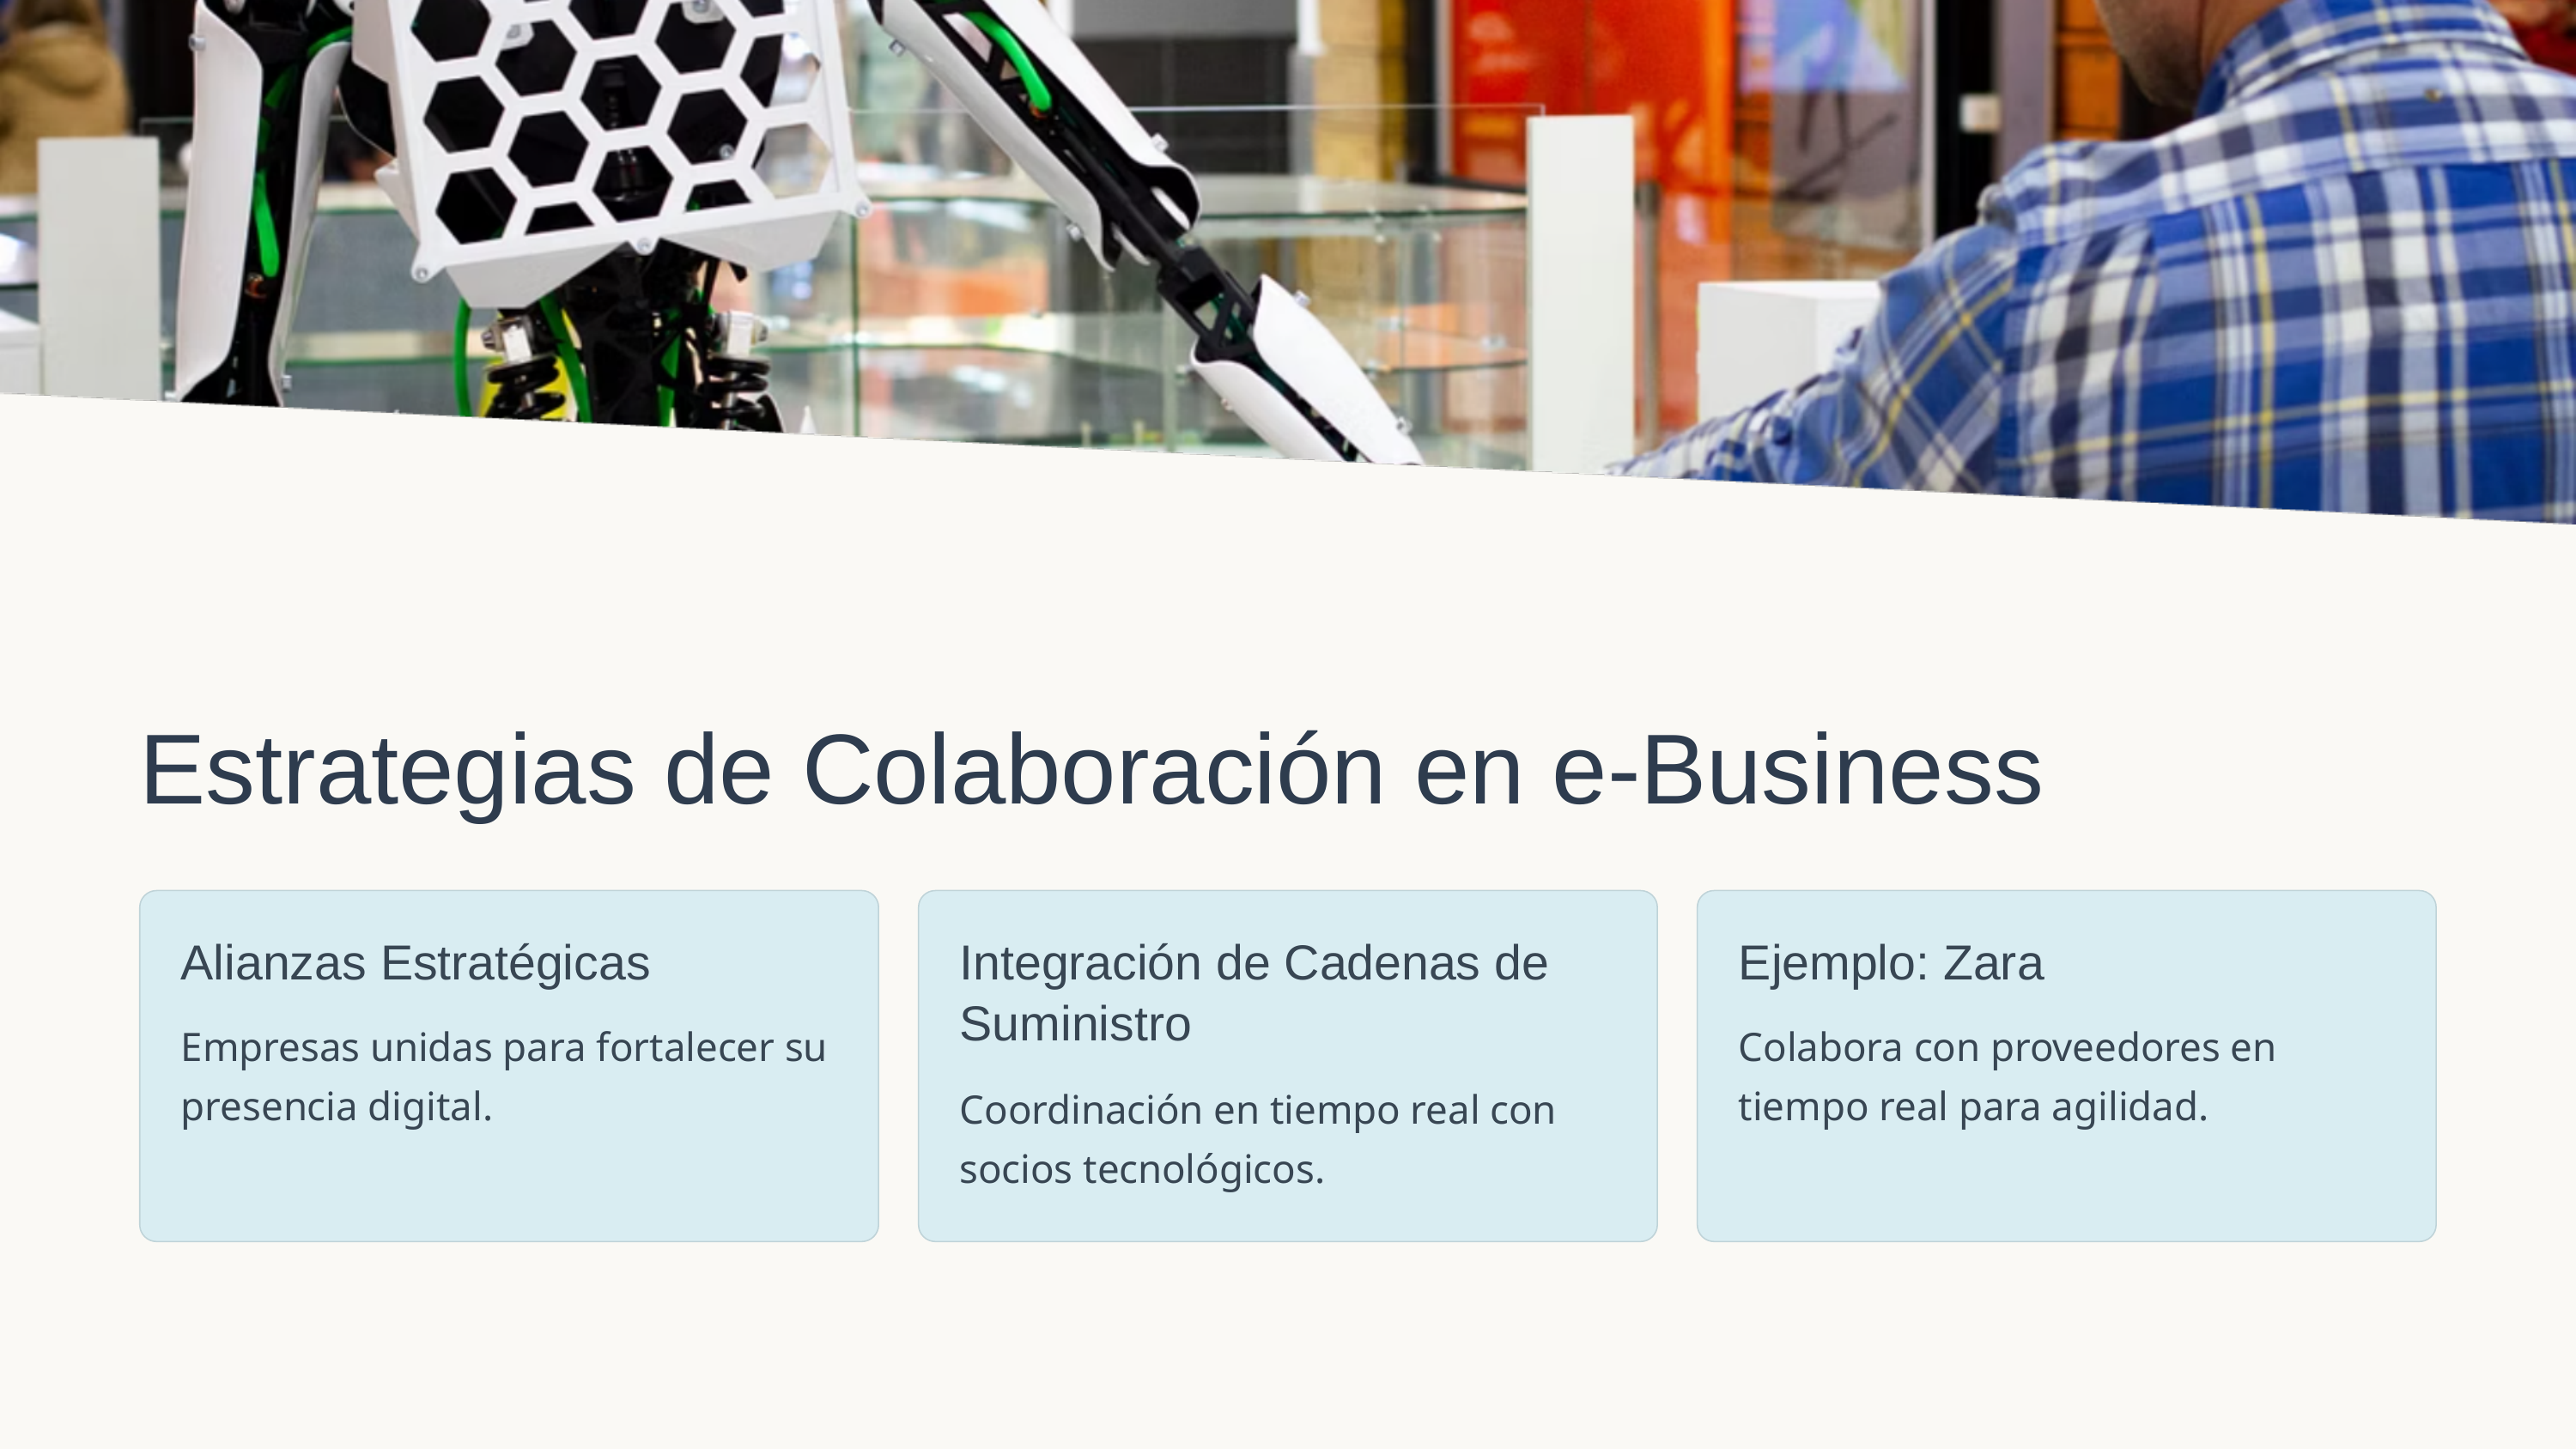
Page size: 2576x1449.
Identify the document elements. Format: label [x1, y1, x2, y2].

text_box [959, 931, 1617, 1058]
text_box [0, 0, 2576, 1449]
text_box [959, 1080, 1617, 1201]
text_box [138, 889, 880, 1243]
text_box [139, 706, 2089, 832]
text_box [180, 1017, 838, 1138]
text_box [1696, 889, 2438, 1243]
text_box [917, 889, 1659, 1243]
text_box [1738, 931, 2239, 995]
text_box [180, 931, 681, 995]
text_box [1738, 1017, 2396, 1138]
